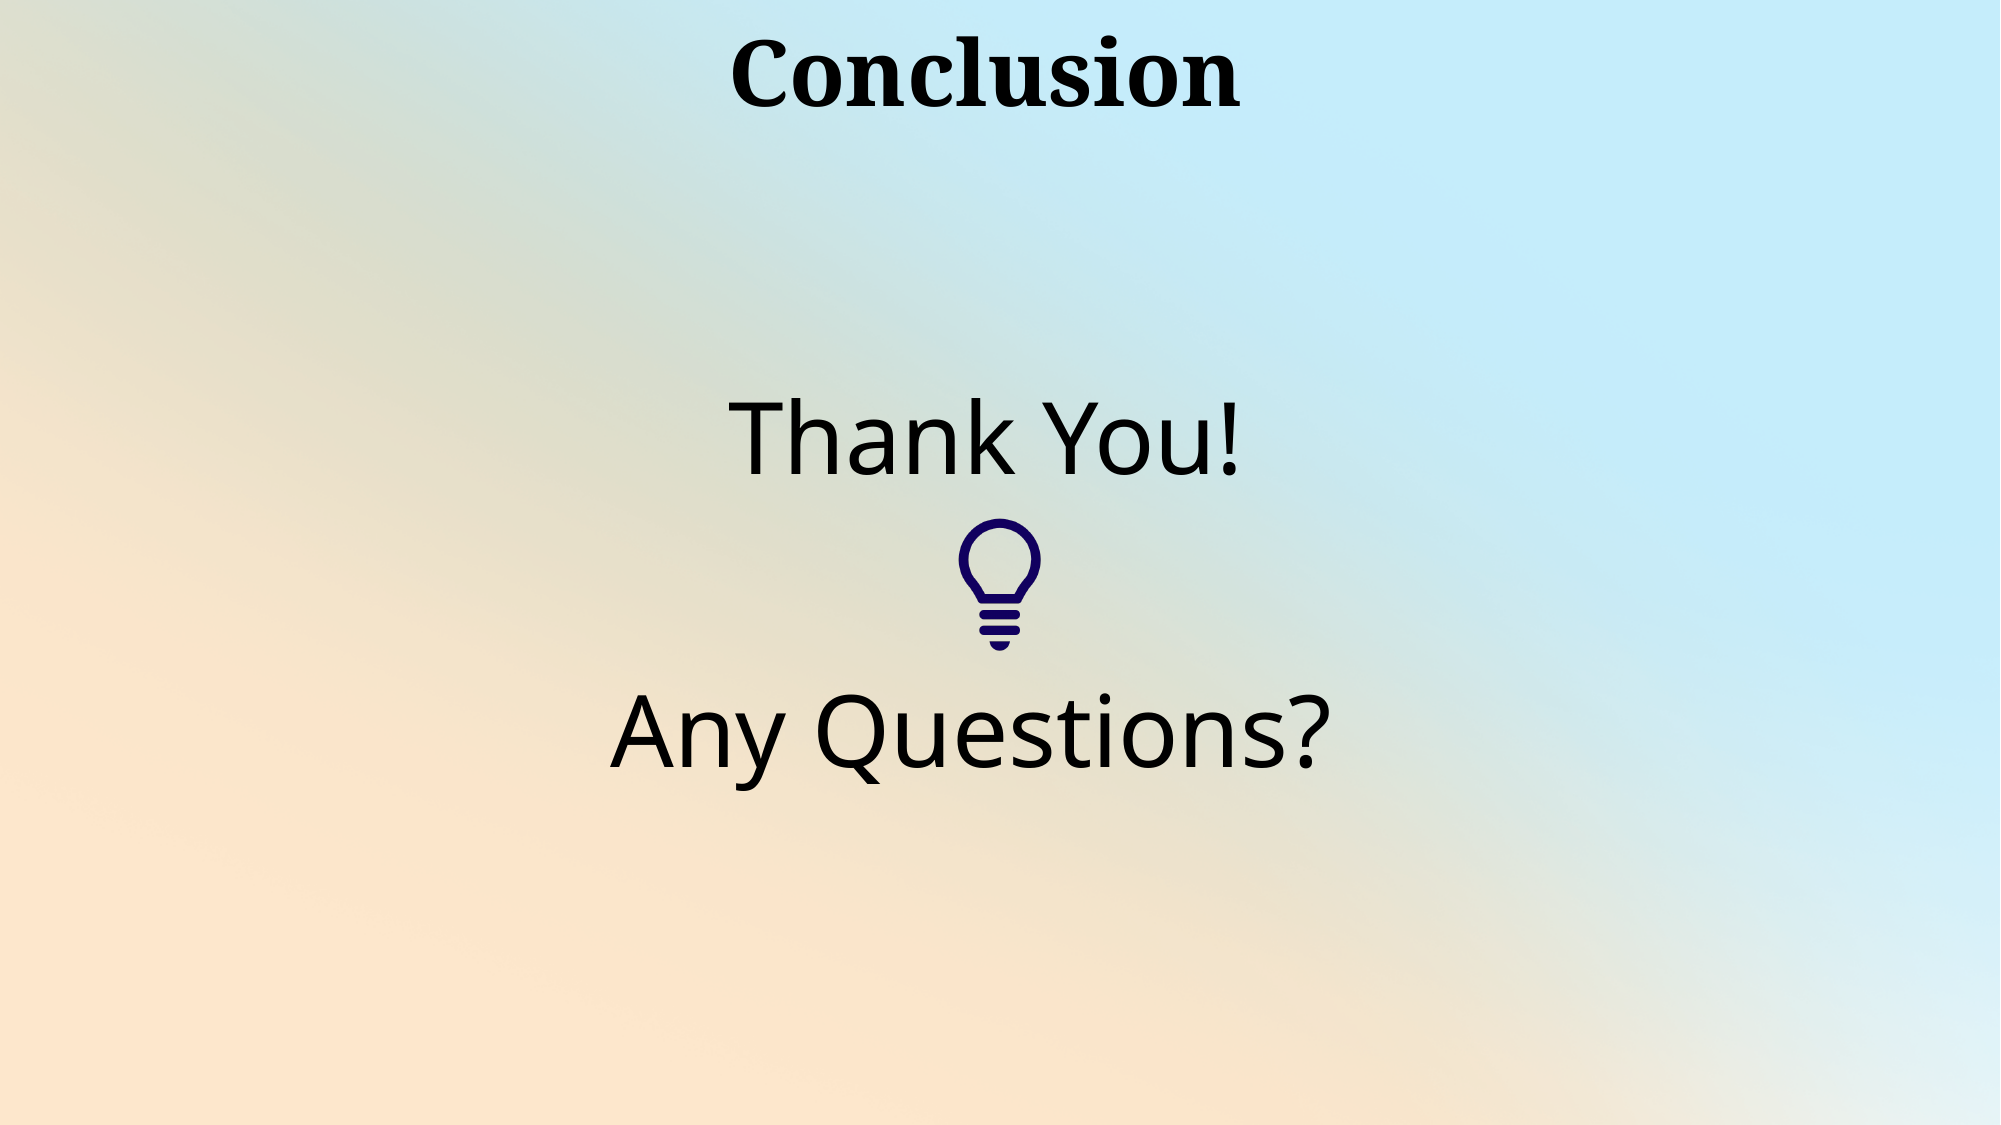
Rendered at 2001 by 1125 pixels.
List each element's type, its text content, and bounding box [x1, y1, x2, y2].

text_box Thank You! [696, 307, 1276, 503]
picture [0, 0, 2000, 1125]
title Conclusion [123, 0, 1849, 155]
text_box Any Questions? [595, 659, 1518, 915]
